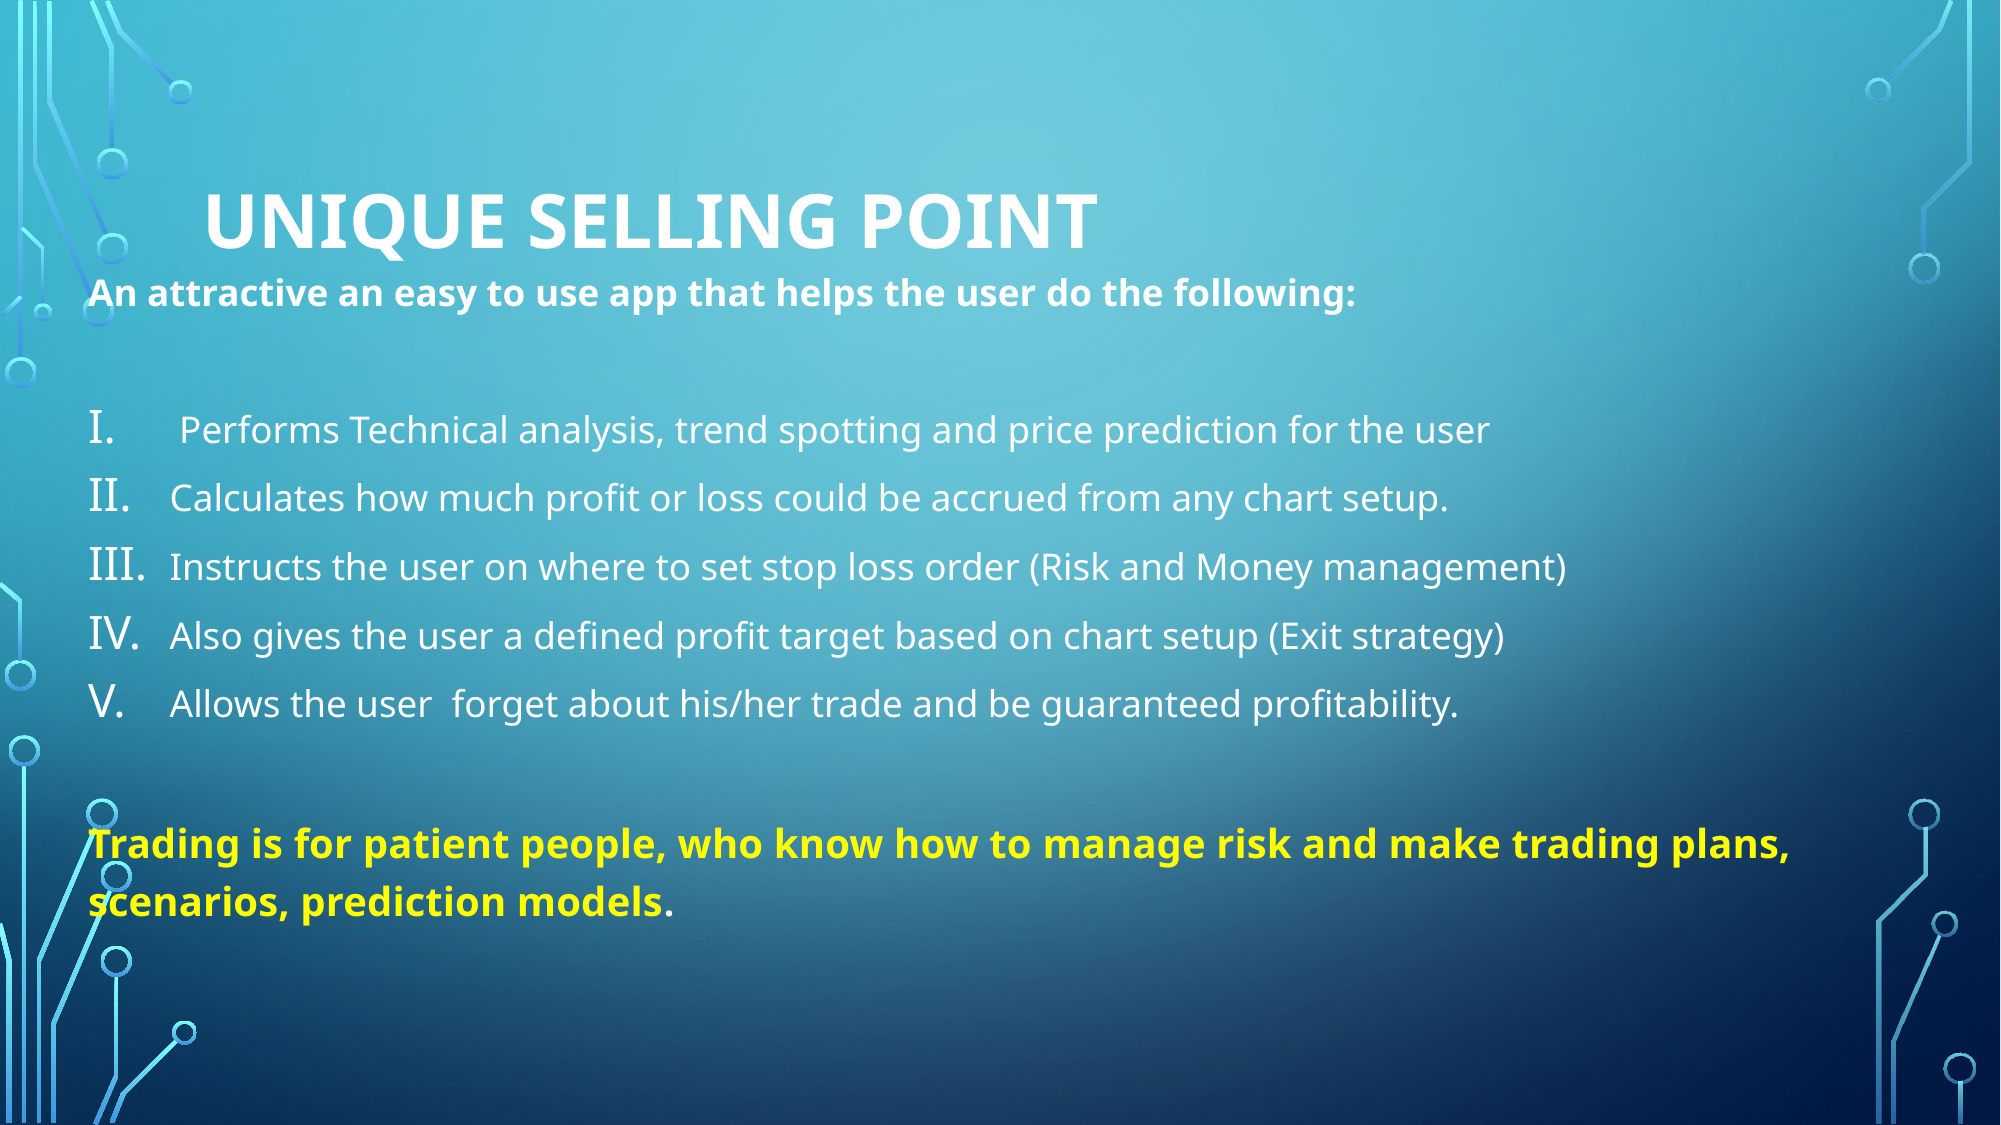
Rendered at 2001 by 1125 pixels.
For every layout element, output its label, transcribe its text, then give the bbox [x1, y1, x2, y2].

list An attractive an easy to use app that helps the user do the following: Performs Technical analysis, trend spotting and price prediction for the user Calculates how much profit or loss could be accrued from any chart setup. Instructs the user on where to set stop loss order (Risk and Money management) Also gives the user a defined profit target based on chart setup (Exit strategy) Allows the user forget about his/her trade and be guaranteed profitability. Trading is for patient people, who know how to manage risk and make trading plans, scenarios, prediction models. [73, 252, 1813, 950]
title UNIQUE SELLING POINT [187, 103, 1813, 252]
